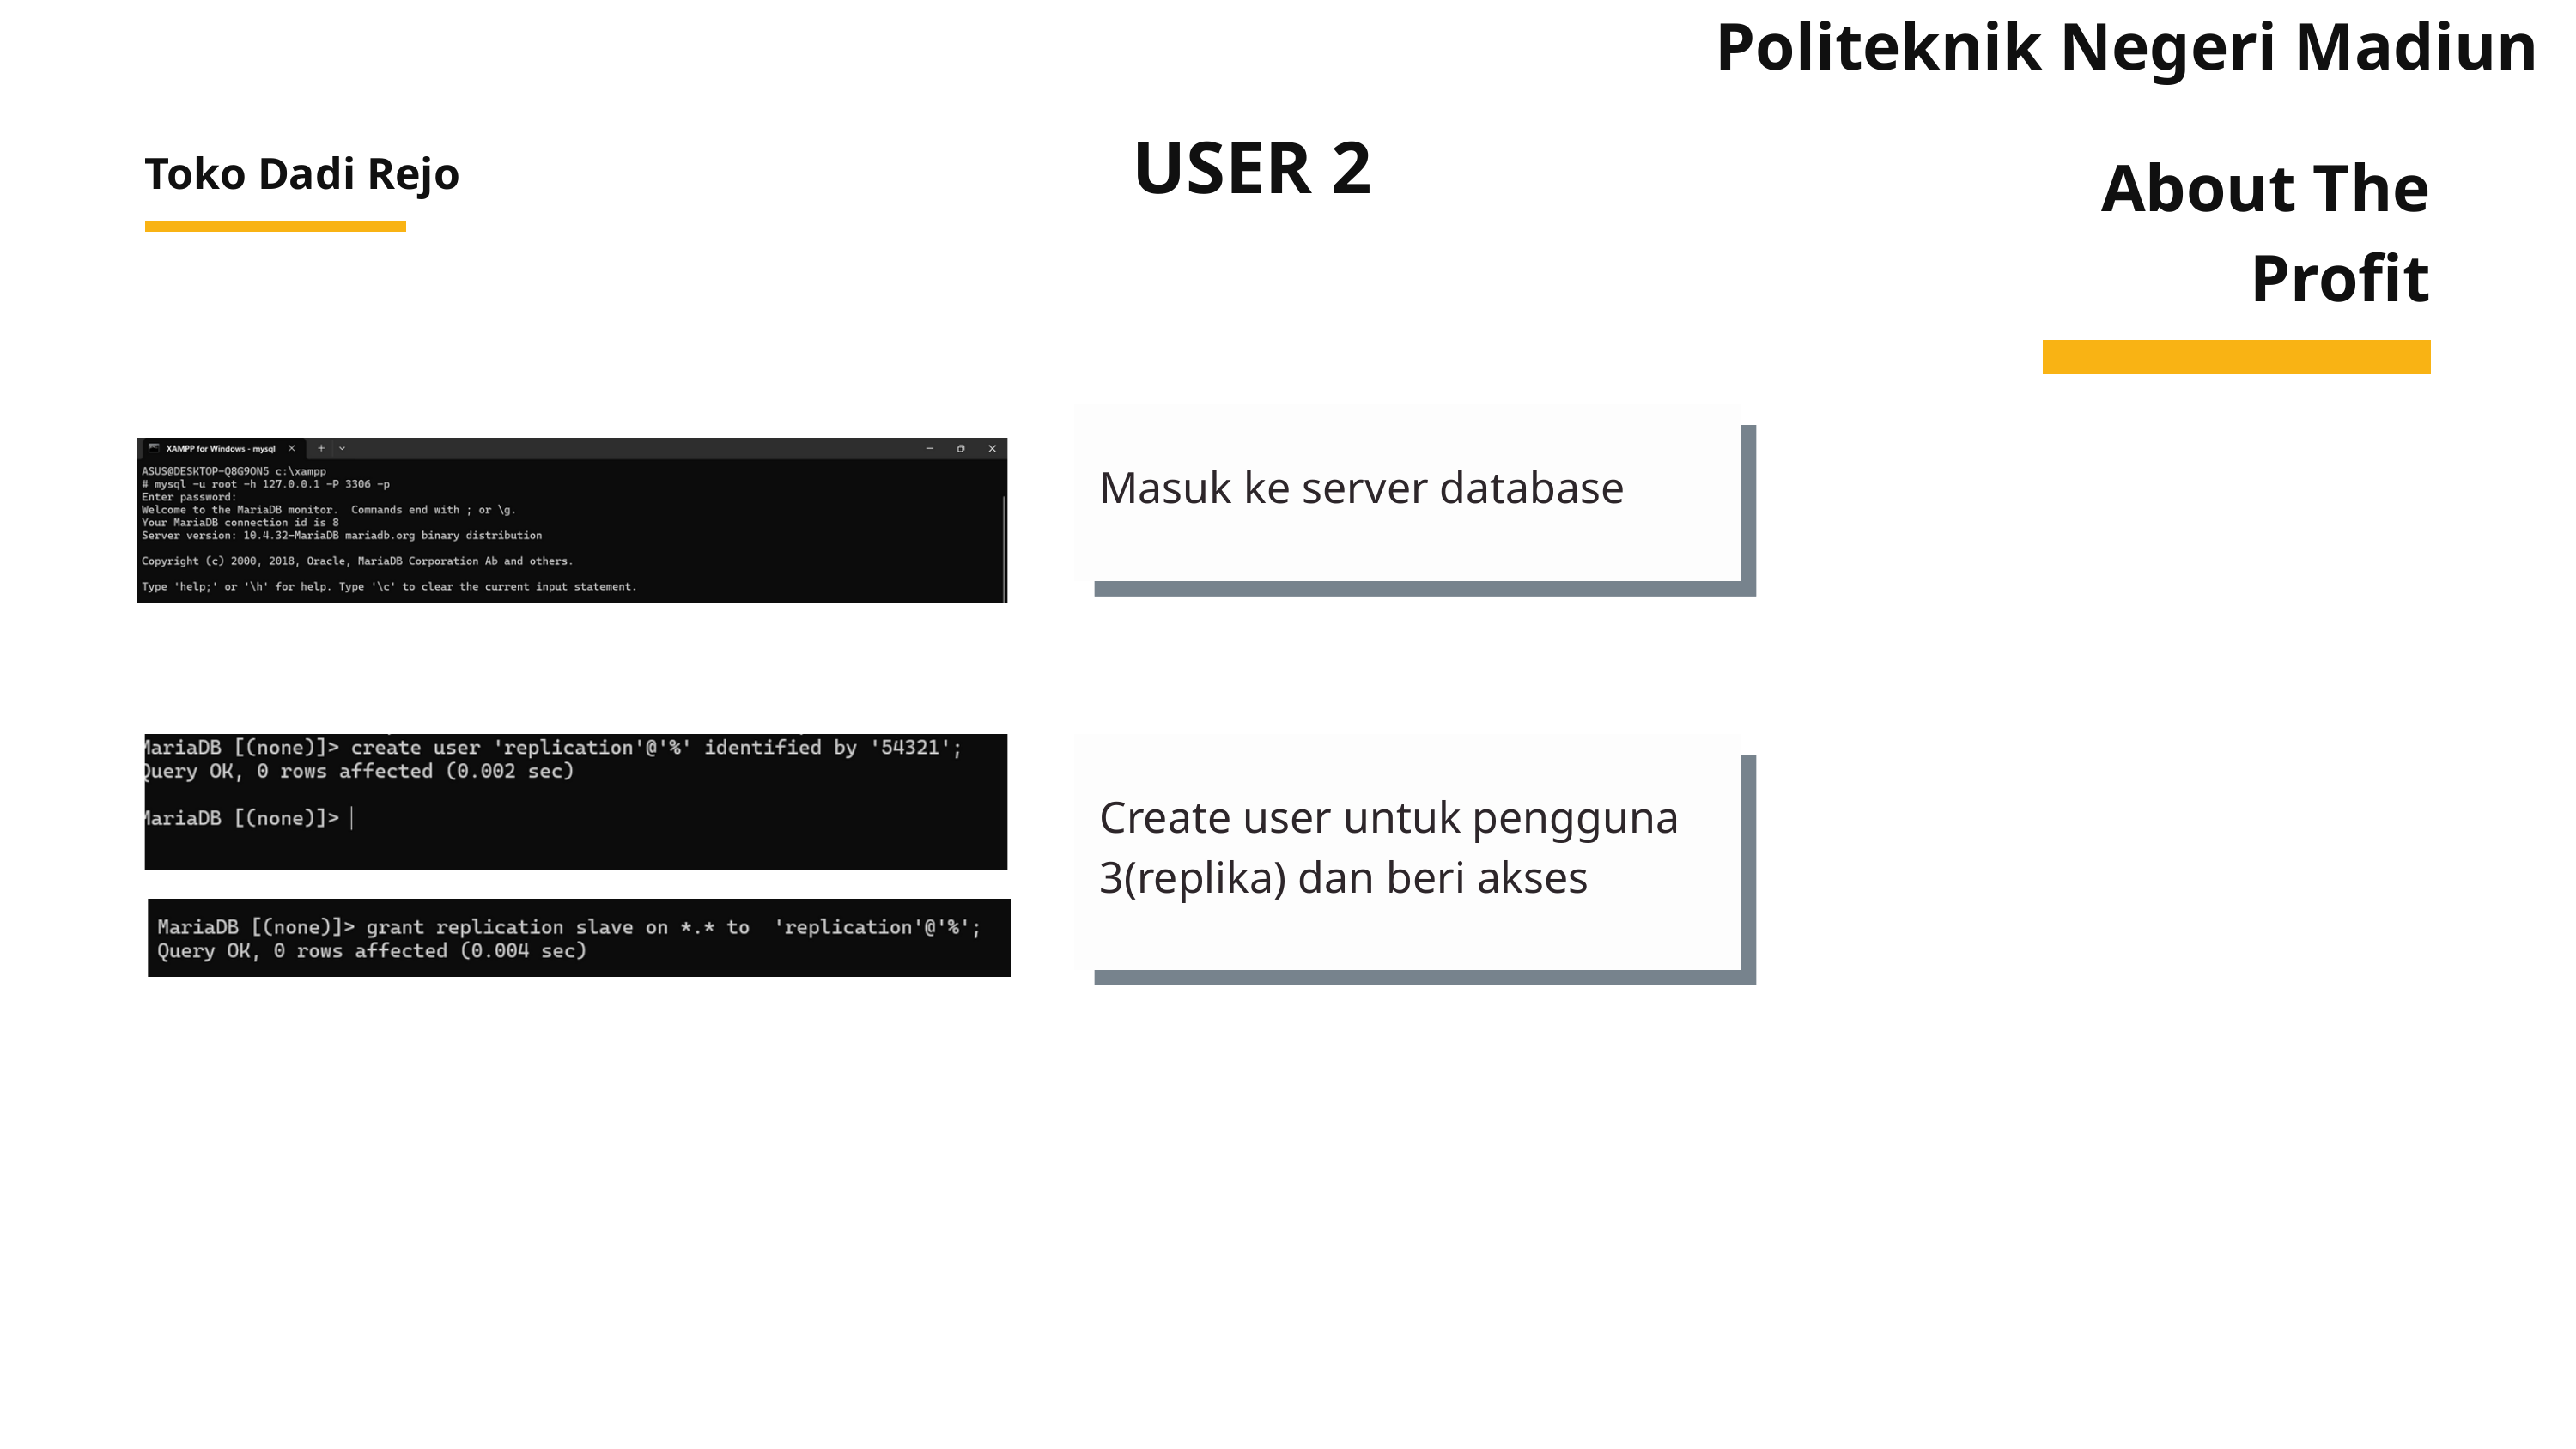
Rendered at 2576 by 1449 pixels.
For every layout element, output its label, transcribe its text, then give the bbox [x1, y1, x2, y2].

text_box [1073, 733, 1762, 991]
text_box USER 2 [823, 107, 1681, 208]
text_box About The Profit [1939, 134, 2432, 315]
text_box [144, 734, 1008, 870]
text_box Politeknik Negeri Madiun [1680, 0, 2540, 83]
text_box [1073, 403, 1762, 603]
text_box Toko Dadi Rejo [144, 137, 637, 198]
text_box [2042, 339, 2432, 375]
text_box [137, 438, 1008, 603]
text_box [144, 221, 407, 232]
text_box [148, 899, 1011, 977]
